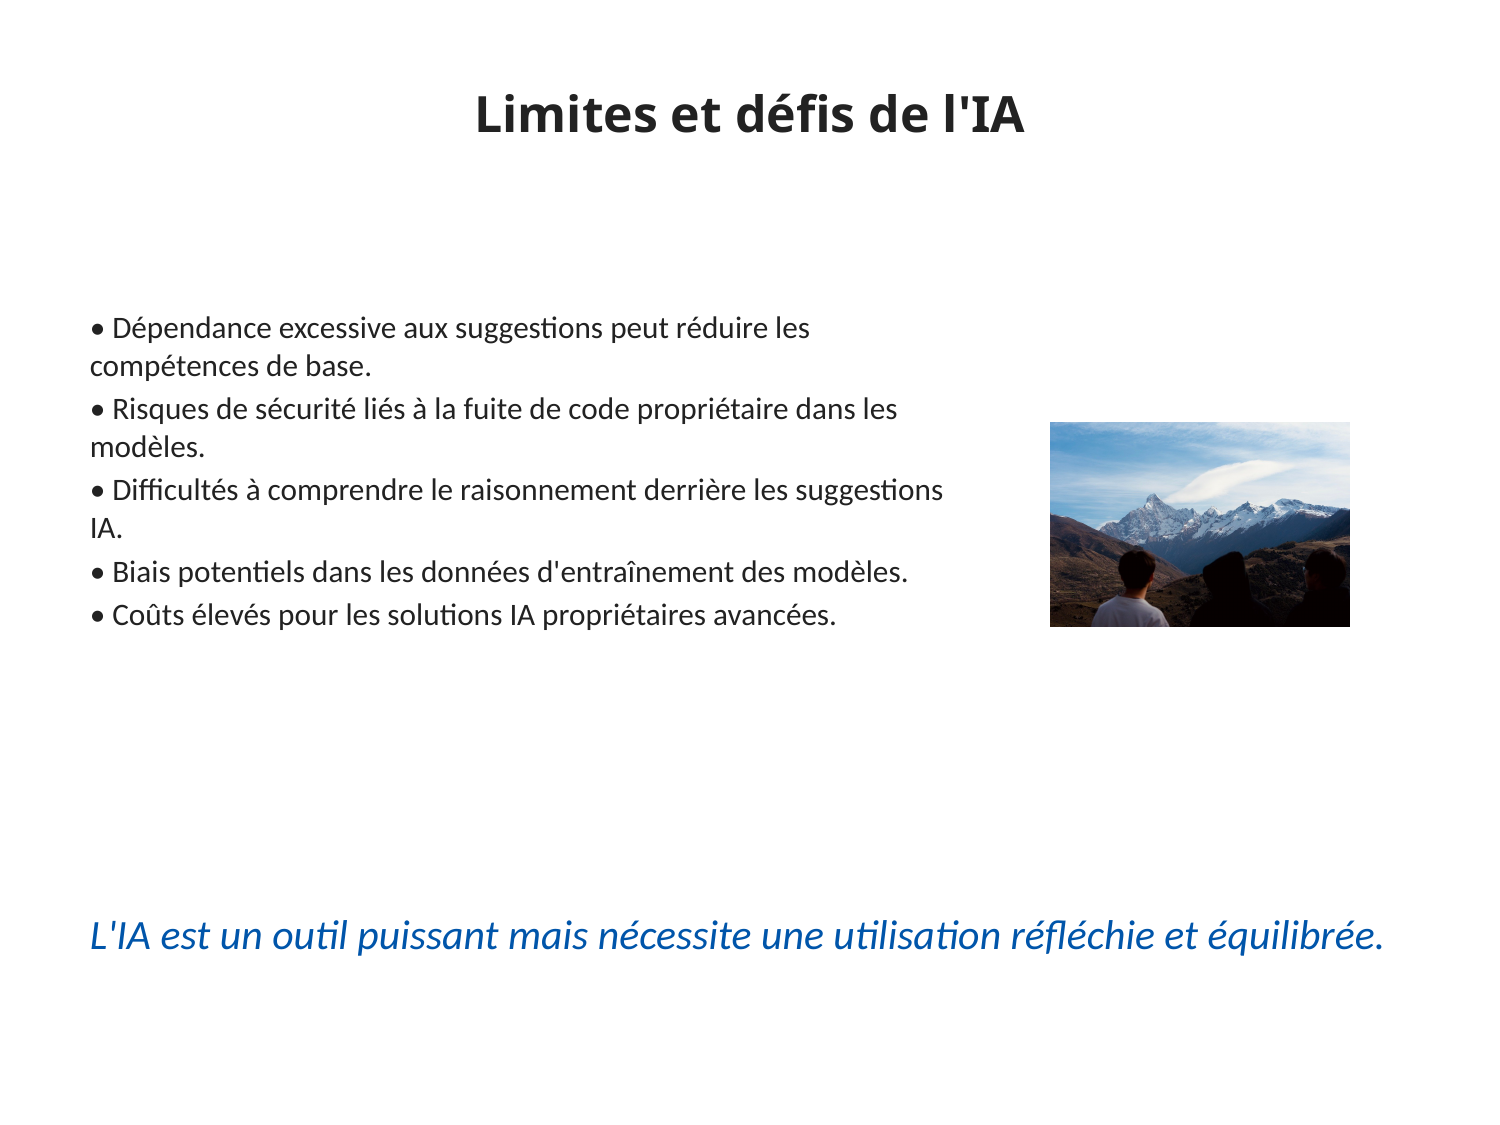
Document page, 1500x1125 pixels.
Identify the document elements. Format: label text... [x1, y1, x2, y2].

title Limites et défis de l'IA [75, 75, 1425, 225]
list L'IA est un outil puissant mais nécessite une utilisation réfléchie et équilibrée. [75, 900, 1425, 1050]
list • Dépendance excessive aux suggestions peut réduire les compétences de base. • Risques de sécurité liés à la fuite de code propriétaire dans les modèles. • Difficultés à comprendre le raisonnement derrière les suggestions IA. • Biais potentiels dans les données d'entraînement des modèles. • Coûts élevés pour les solutions IA propriétaires avancées. [75, 299, 975, 750]
picture [1049, 422, 1350, 628]
